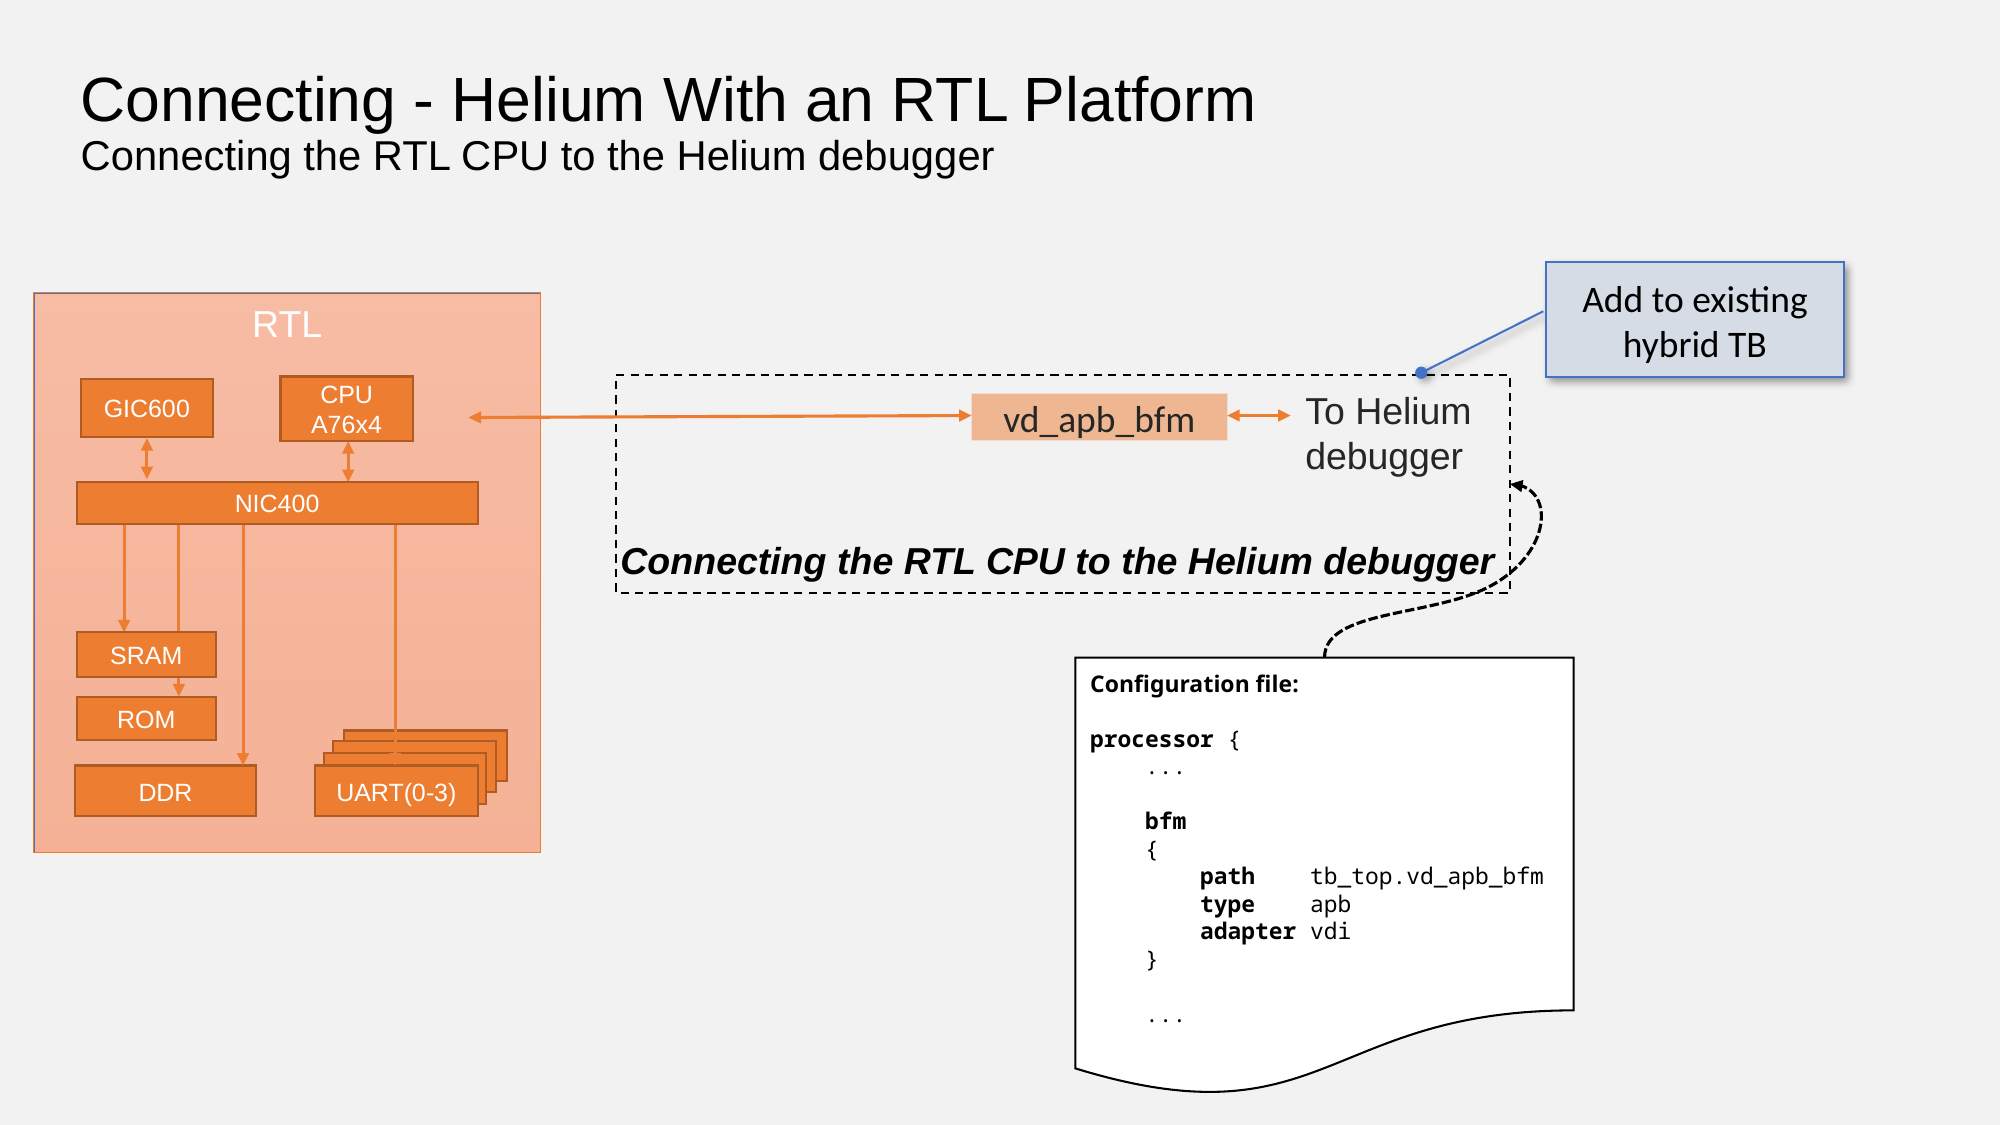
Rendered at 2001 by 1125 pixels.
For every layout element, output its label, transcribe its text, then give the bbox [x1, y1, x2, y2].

text_box [615, 417, 1330, 534]
text_box Add to existing hybrid TB [1415, 310, 1544, 379]
text_box To Helium debugger [1290, 379, 1547, 485]
text_box Add to existing hybrid TB [1545, 261, 1845, 378]
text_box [1330, 477, 1505, 664]
text_box Configuration file: processor { ... bfm { path tb_top.vd_apb_bfm type apb adapter vdi } ... [1074, 656, 1575, 1093]
text_box [615, 374, 1414, 415]
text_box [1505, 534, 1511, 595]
text_box [1438, 374, 1511, 379]
text_box vd_apb_bfm [971, 393, 1228, 441]
text_box Connecting the RTL CPU to the Helium debugger [600, 534, 1330, 595]
text_box [1505, 485, 1511, 534]
text_box Connecting - Helium With an RTL Platform Connecting the RTL CPU to the Helium debugger [73, 59, 1749, 278]
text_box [33, 292, 541, 853]
